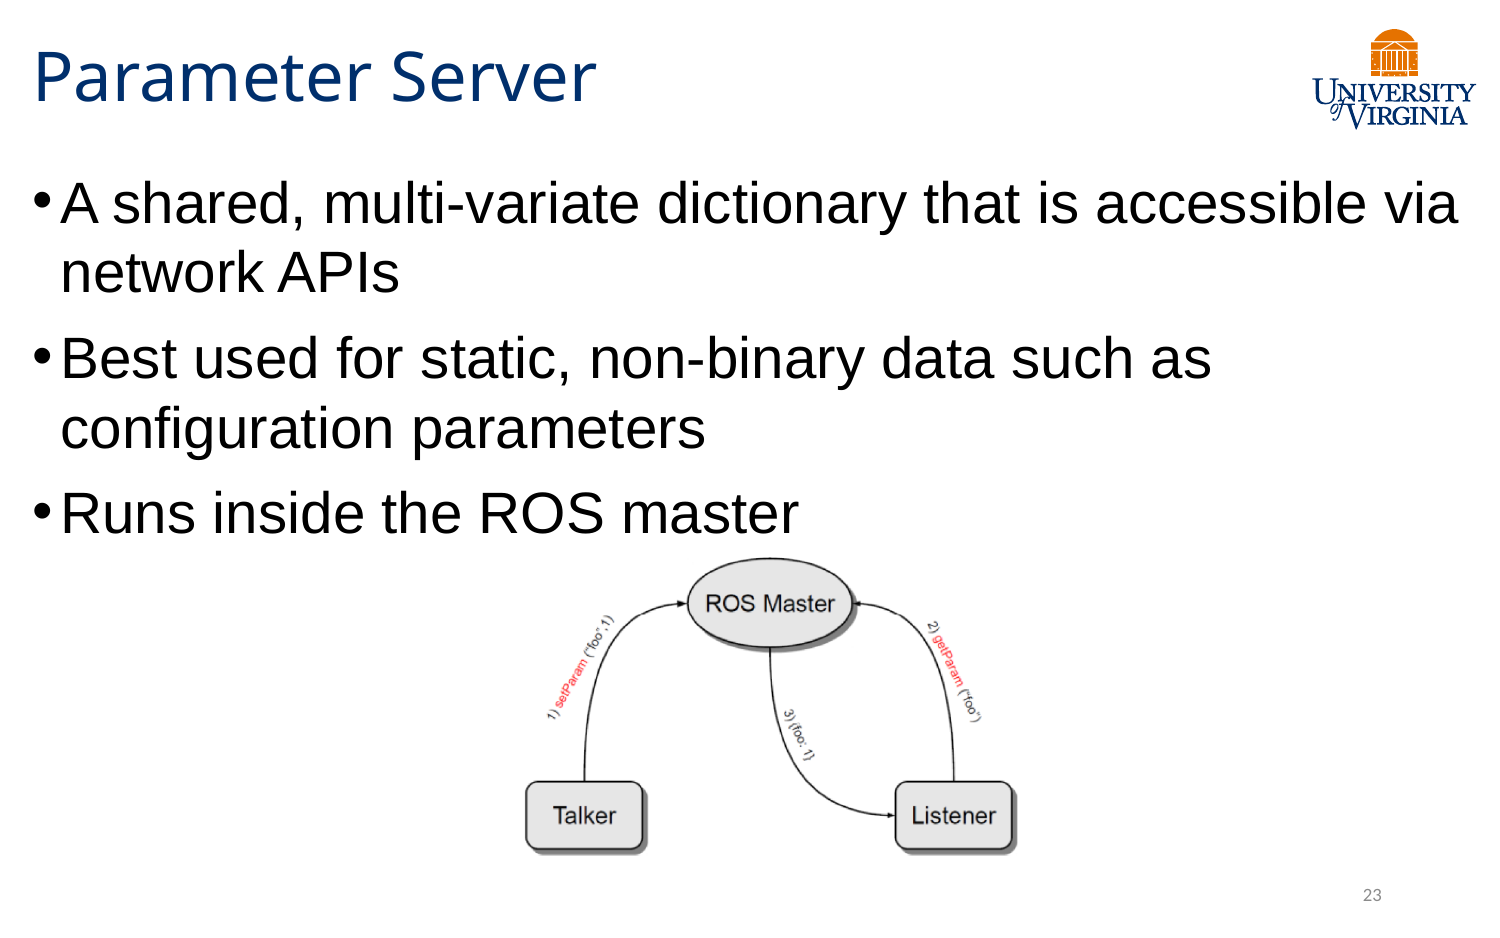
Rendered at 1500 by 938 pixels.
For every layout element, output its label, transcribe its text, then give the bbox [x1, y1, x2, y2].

picture [510, 552, 1032, 868]
list A shared, multi-variate dictionary that is accessible via network APIs Best used for static, non-binary data such as configuration parameters Runs inside the ROS master [17, 157, 1483, 845]
slide_number 23 [1059, 868, 1397, 919]
title Parameter Server [17, 14, 1297, 145]
